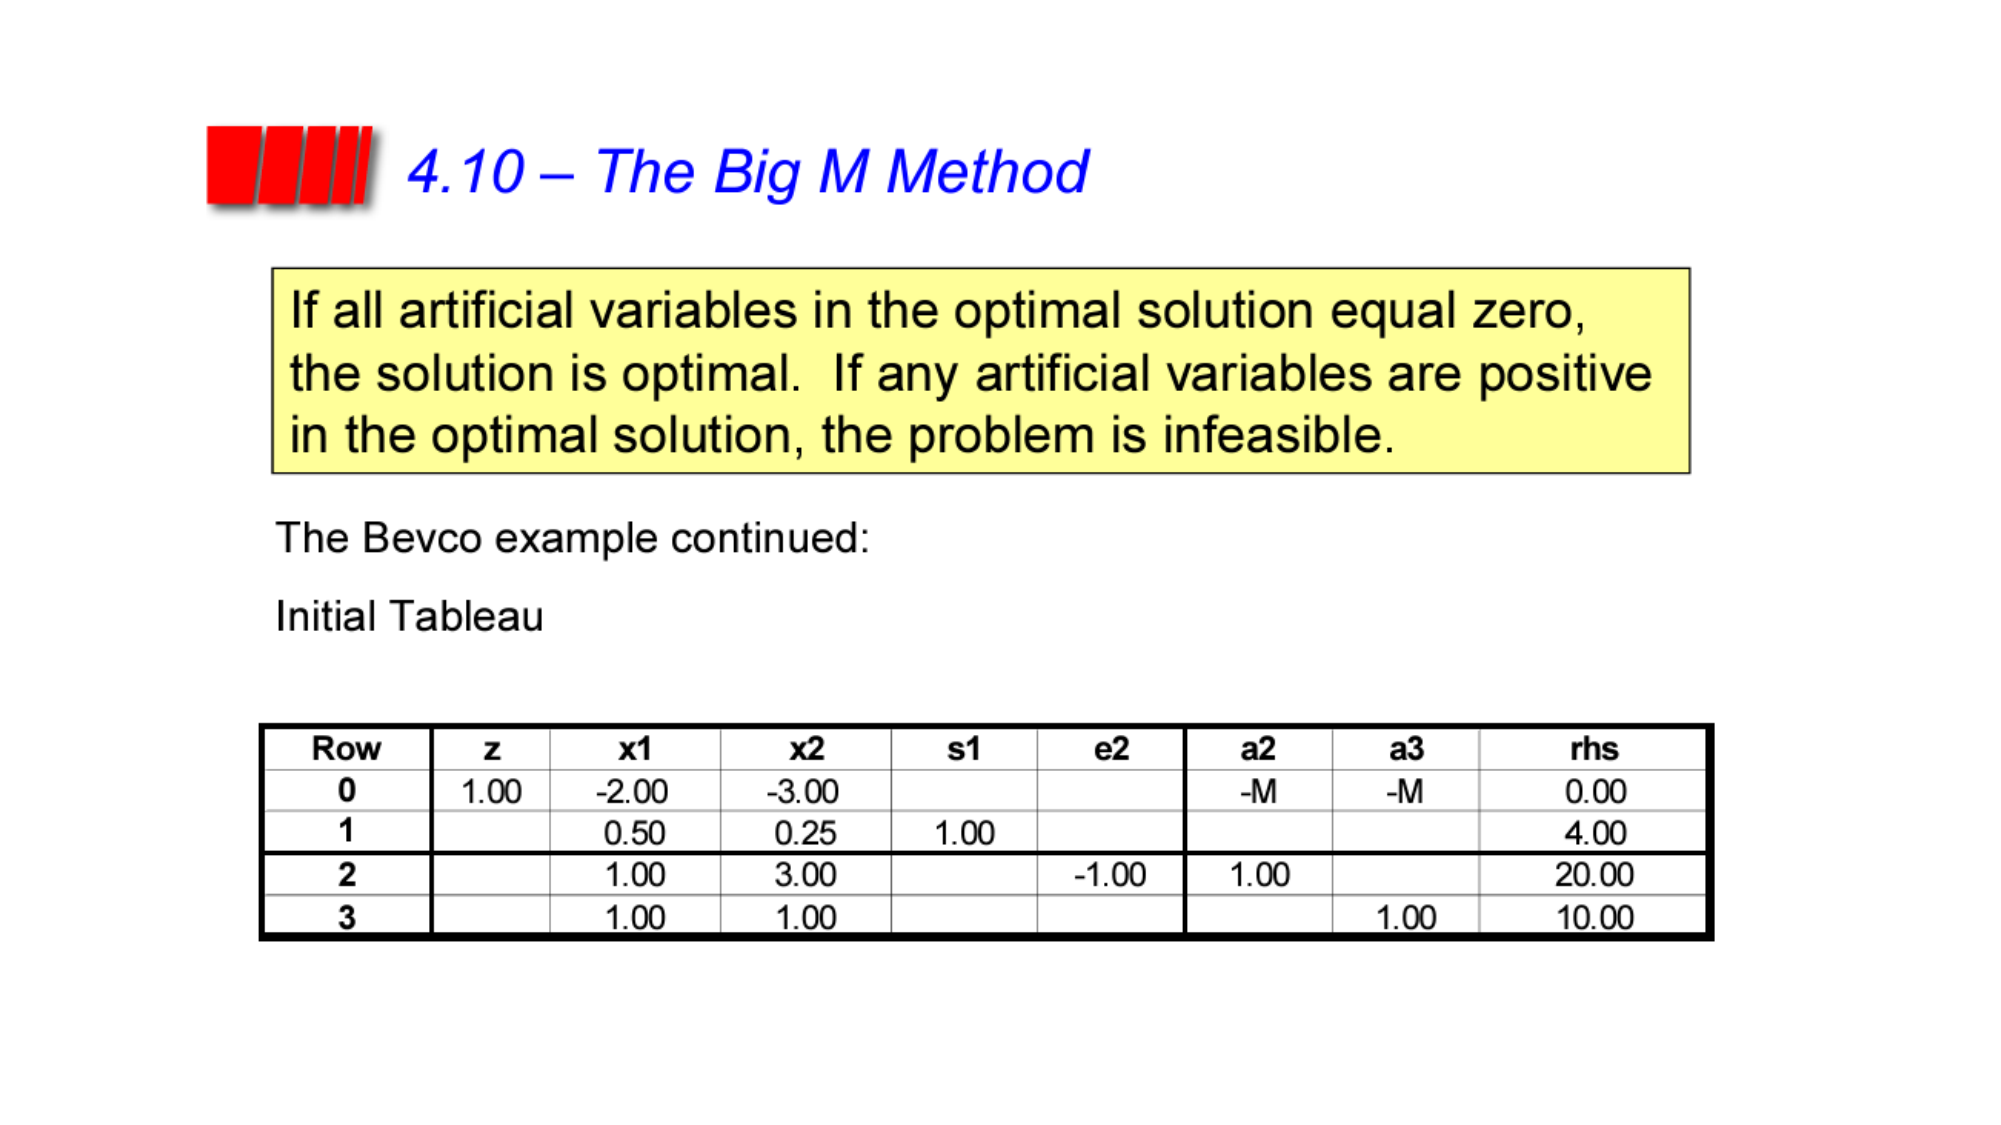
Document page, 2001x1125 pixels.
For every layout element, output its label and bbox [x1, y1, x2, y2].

list [179, 91, 1821, 1034]
